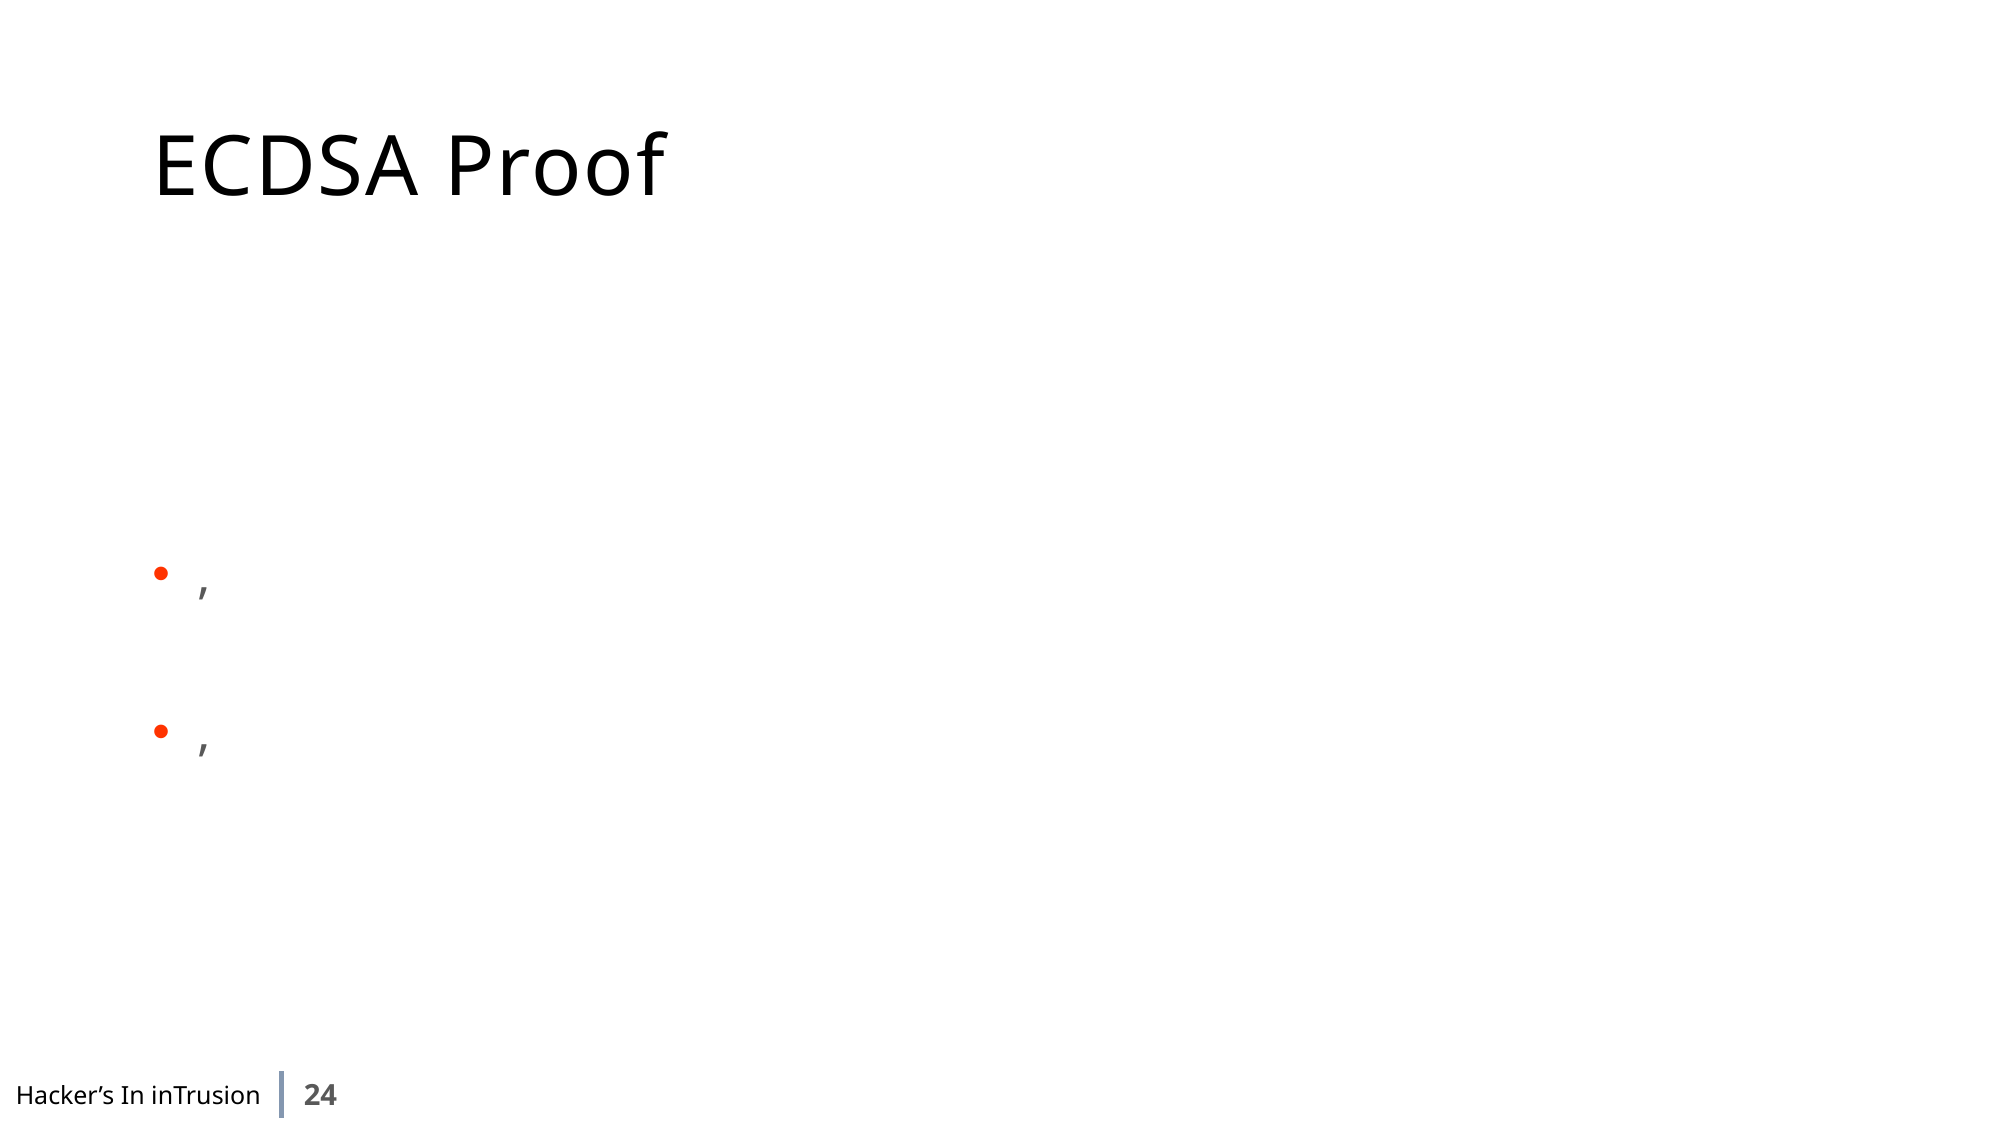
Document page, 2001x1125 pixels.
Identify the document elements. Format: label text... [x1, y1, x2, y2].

title ECDSA Proof [137, 59, 1863, 278]
